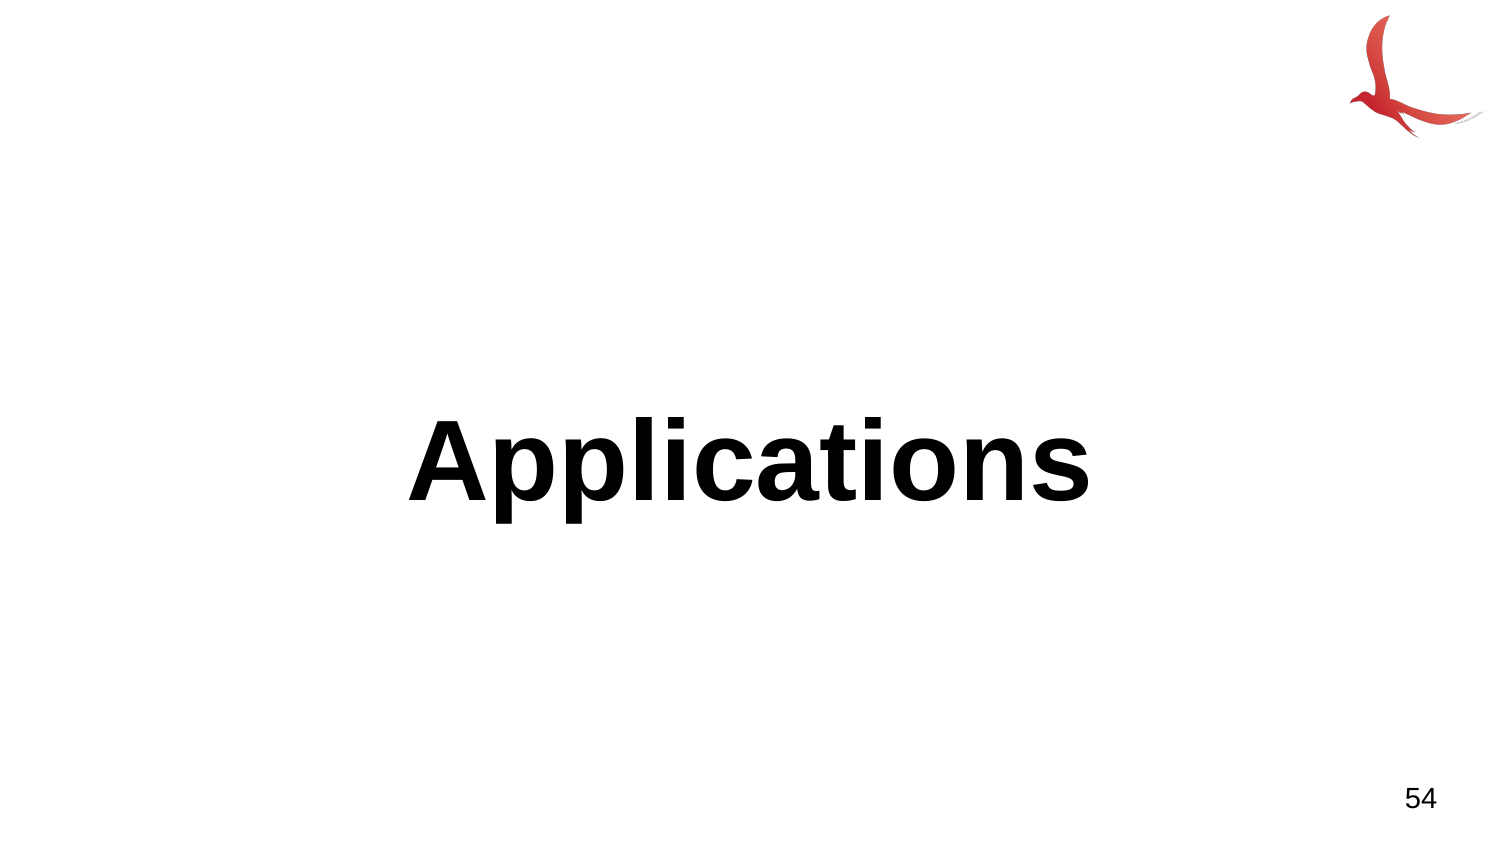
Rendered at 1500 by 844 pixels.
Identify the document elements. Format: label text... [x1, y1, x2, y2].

title Applications [51, 123, 1449, 785]
picture [1341, 10, 1485, 155]
slide_number 54 [1389, 764, 1480, 830]
